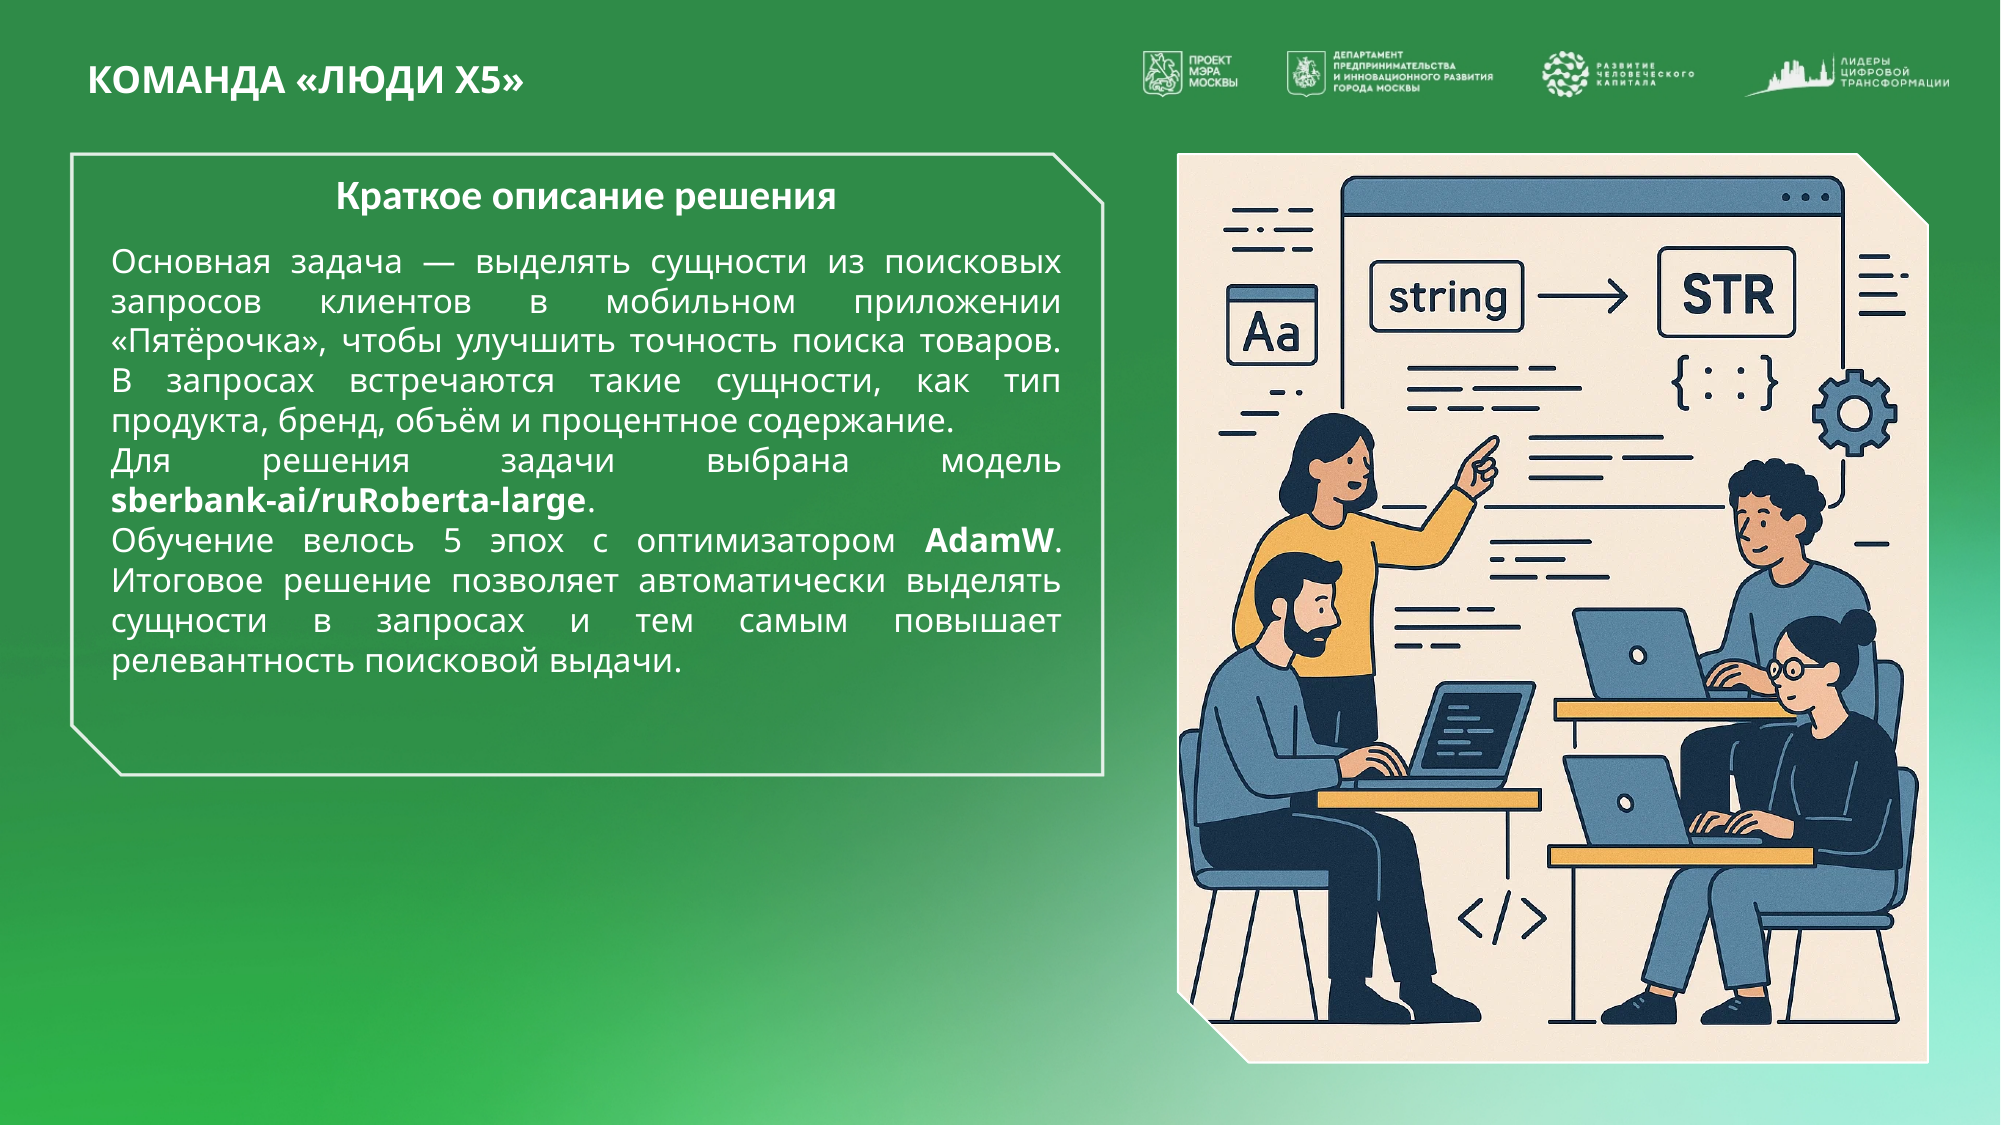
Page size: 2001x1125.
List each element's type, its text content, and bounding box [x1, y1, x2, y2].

text_box [70, 153, 1104, 776]
picture [0, 0, 2001, 1125]
text_box Краткое описание решения [273, 160, 901, 226]
text_box Основная задача — выделять сущности из поисковых запросов клиентов в мобильном приложении «Пятёрочка», чтобы улучшить точность поиска товаров. В запросах встречаются такие сущности, как тип продукта, бренд, объём и процентное содержание. Для решения задачи выбрана модель sberbank-ai/ruRoberta-large. Обучение велось 5 эпох с оптимизатором AdamW. Итоговое решение позволяет автоматически выделять сущности в запросах и тем самым повышает релевантность поисковой выдачи. [96, 232, 1078, 687]
text_box КОМАНДА «ЛЮДИ Х5» [72, 48, 1115, 109]
